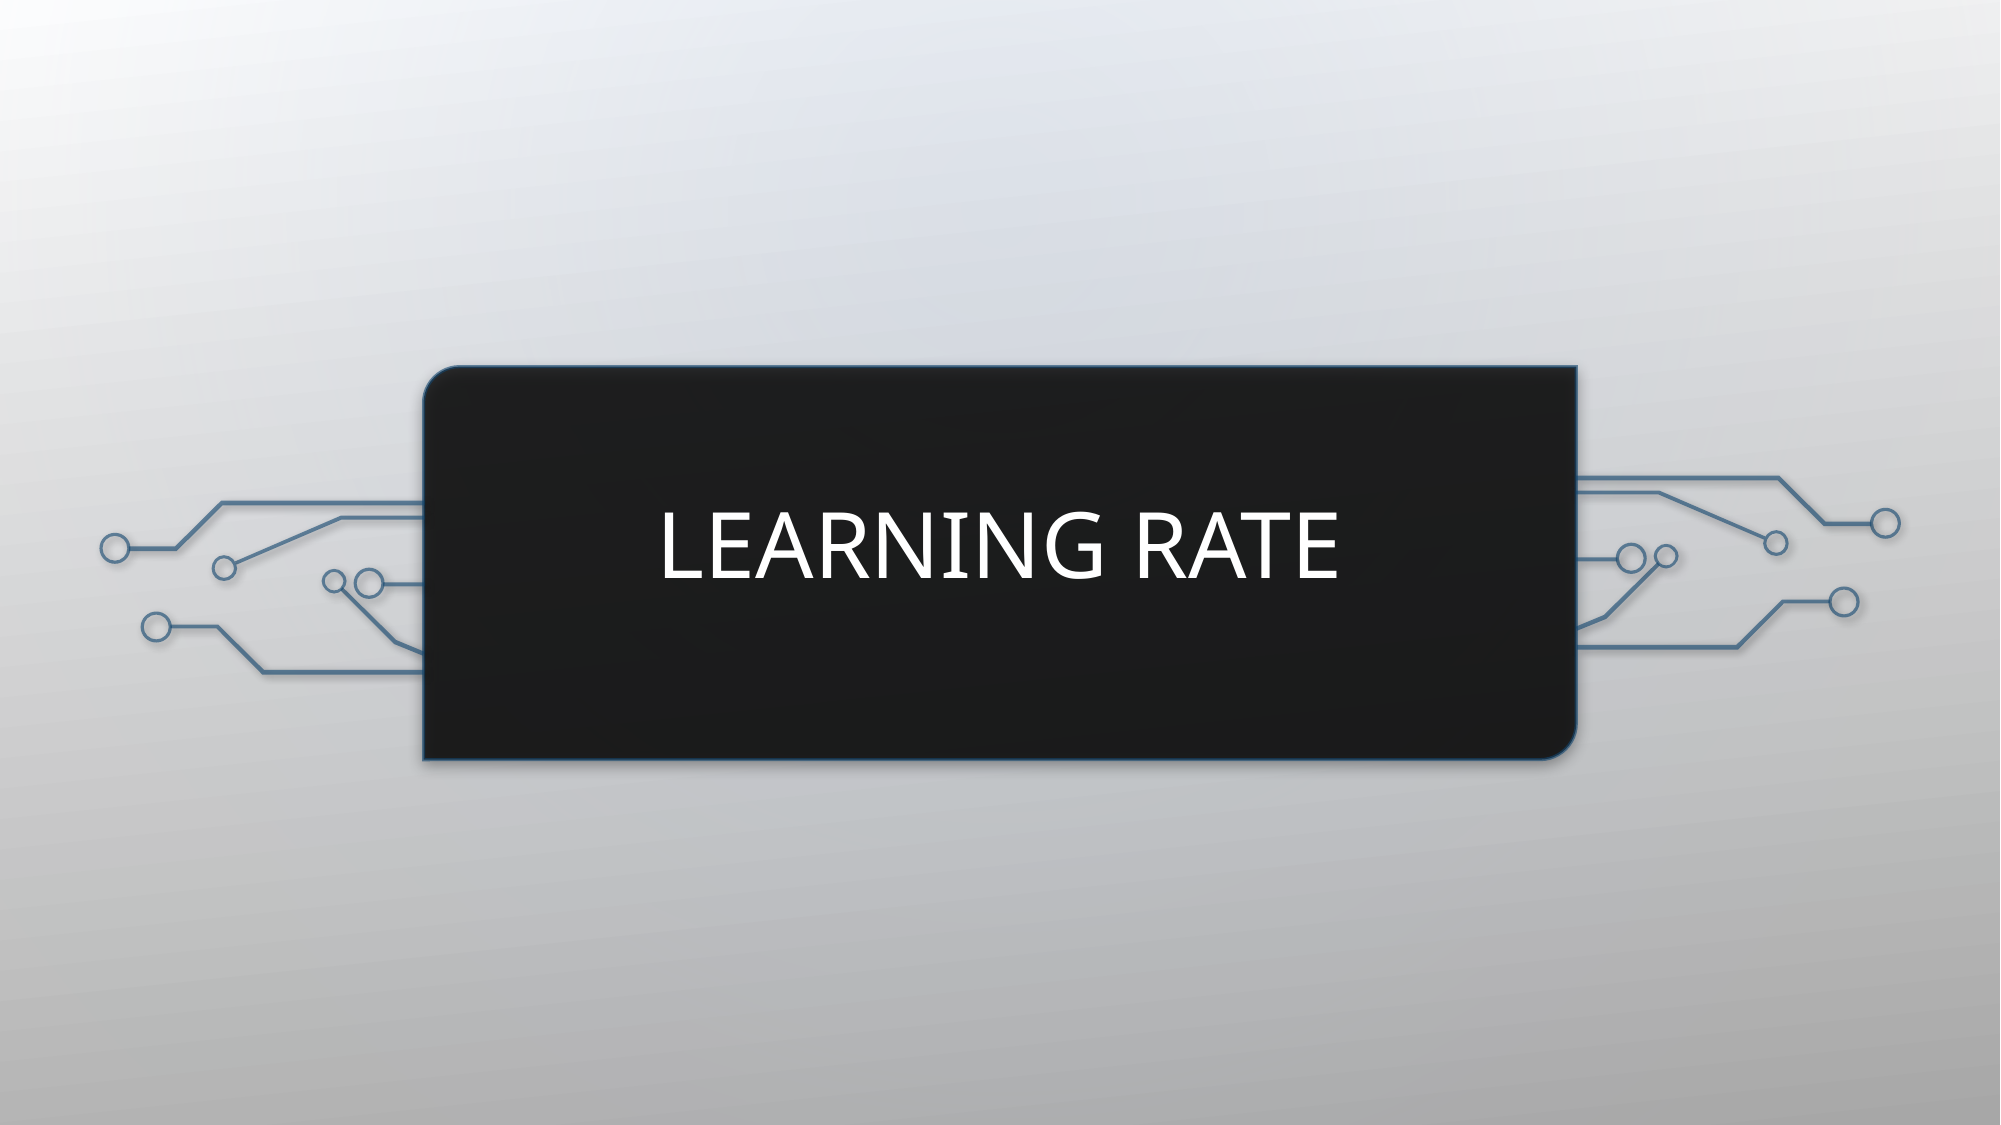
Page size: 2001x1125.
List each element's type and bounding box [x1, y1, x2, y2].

text_box [0, 0, 2000, 1125]
text_box [99, 475, 1902, 675]
